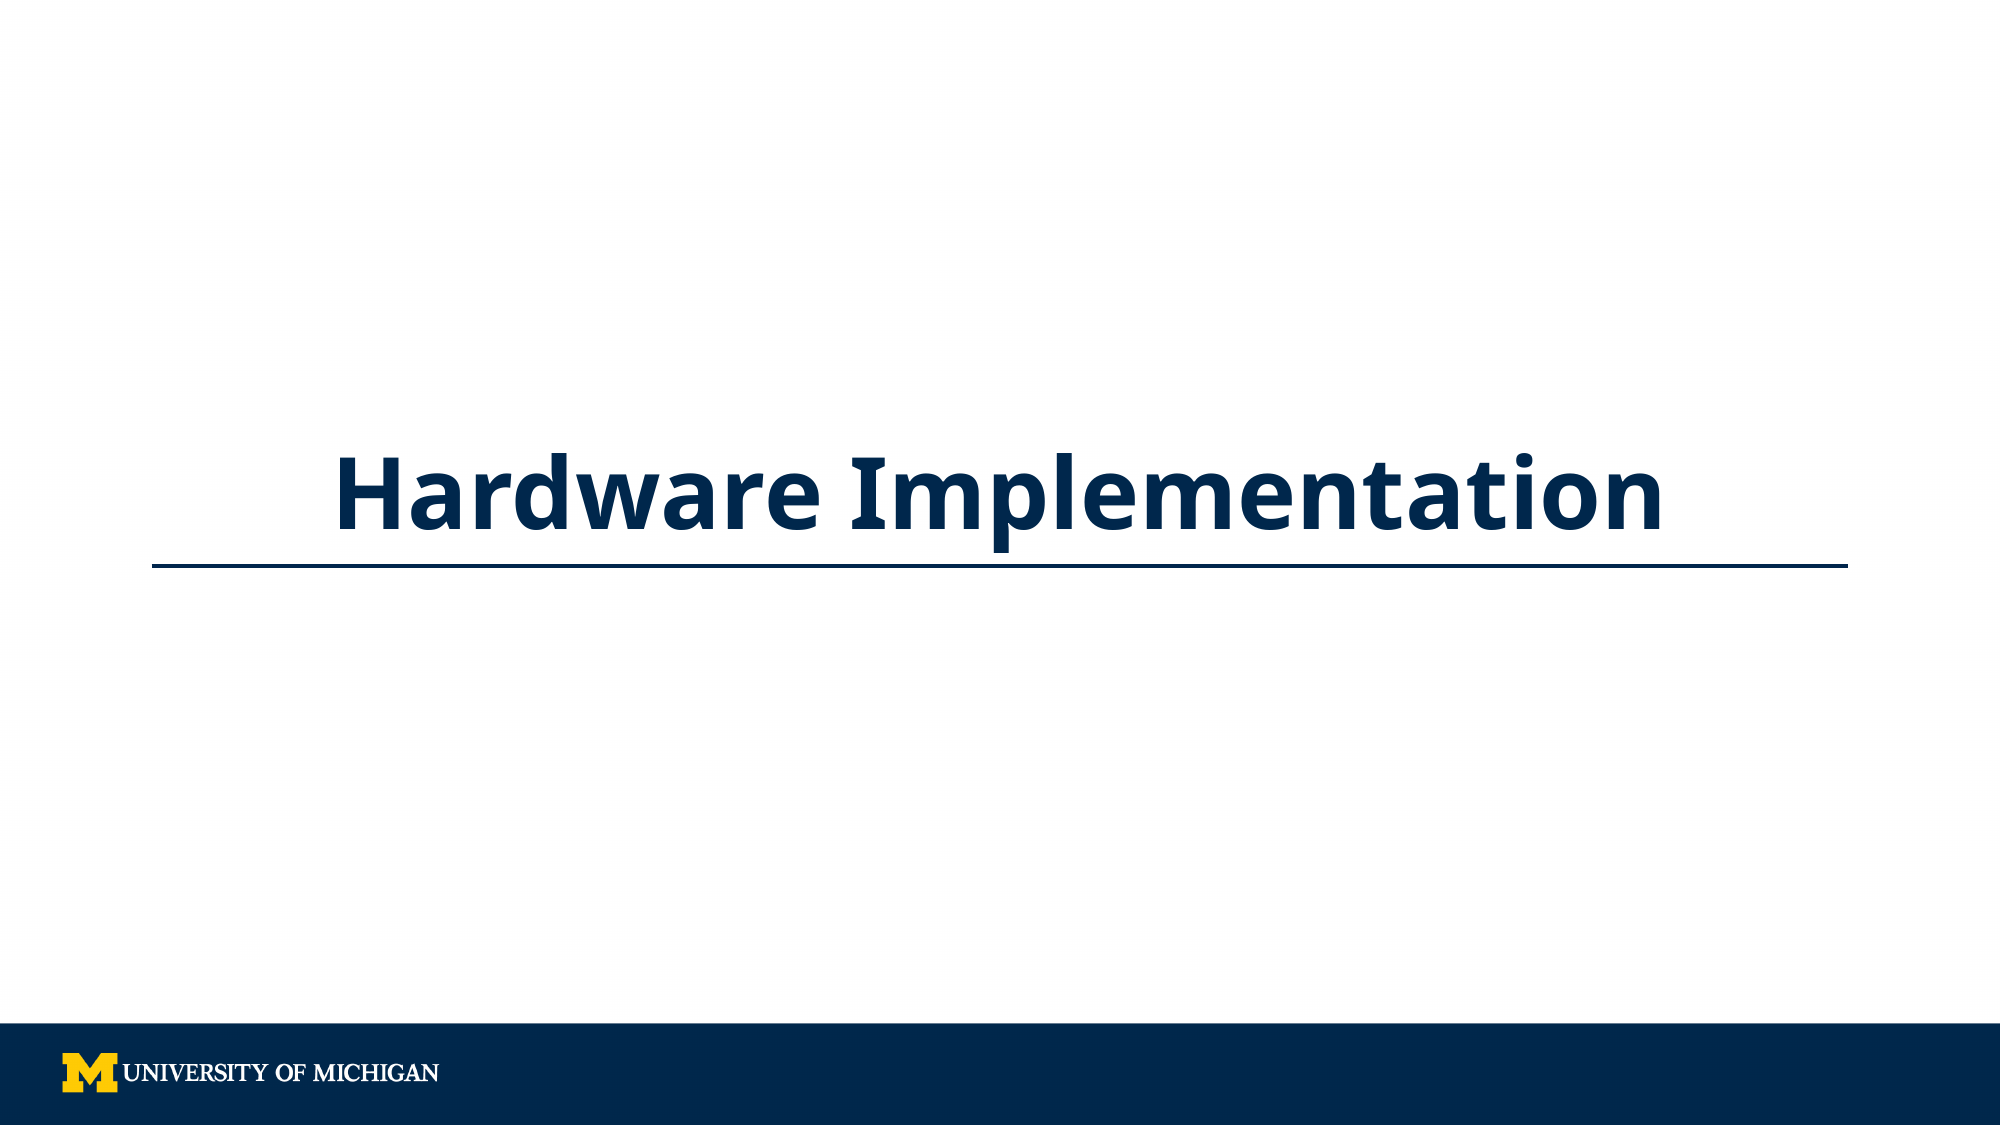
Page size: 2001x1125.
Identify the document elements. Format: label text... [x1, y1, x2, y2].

picture [0, 0, 2000, 1125]
text_box Hardware Implementation [151, 417, 1849, 559]
